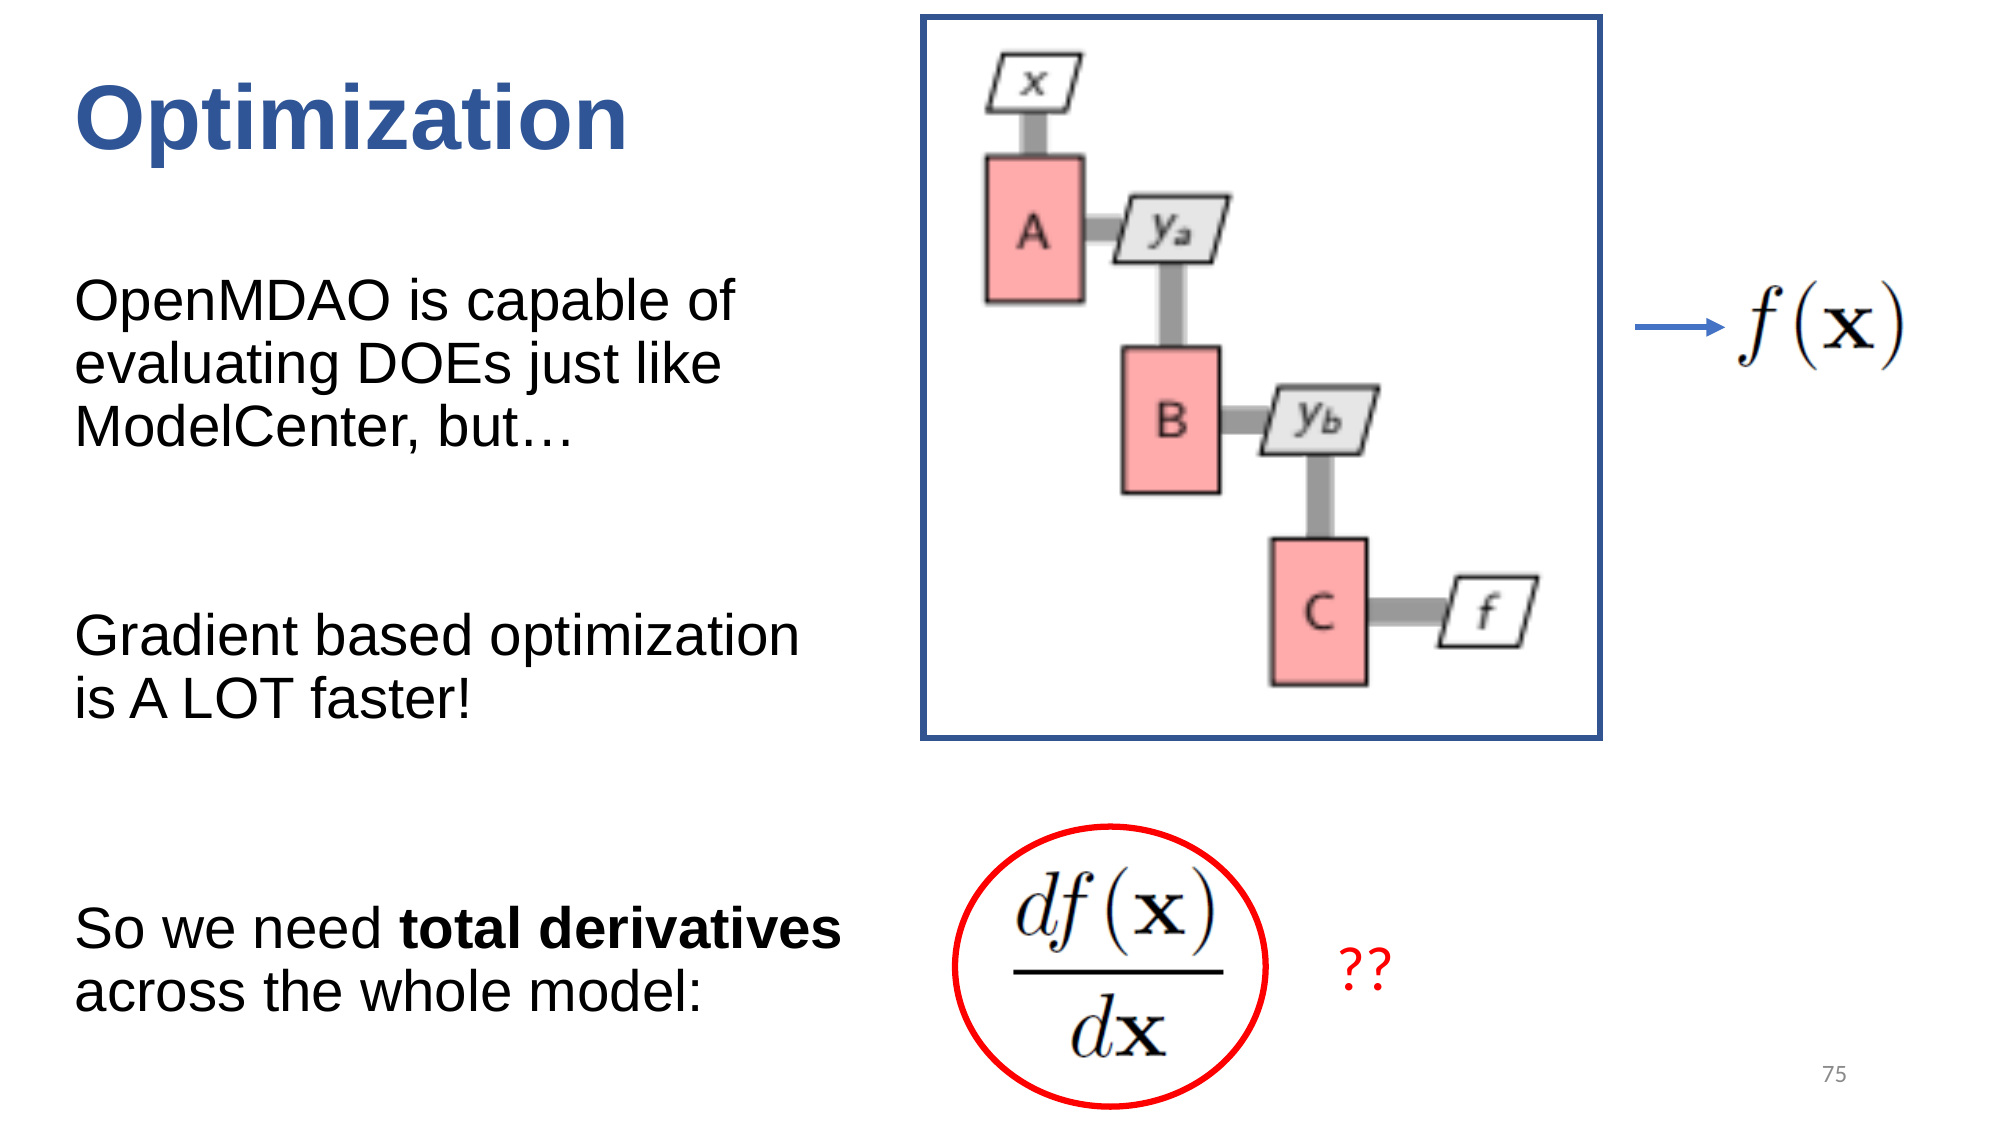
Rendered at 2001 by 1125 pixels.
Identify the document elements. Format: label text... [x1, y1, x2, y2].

picture [1726, 262, 1949, 398]
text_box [923, 12, 1726, 766]
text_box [940, 806, 1411, 1107]
list OpenMDAO is capable of evaluating DOEs just like ModelCenter, but… Gradient based optimization is A LOT faster! So we need total derivatives across the whole model: [59, 262, 873, 1058]
title Optimization [59, 10, 1785, 229]
slide_number 75 [1412, 1042, 1863, 1103]
